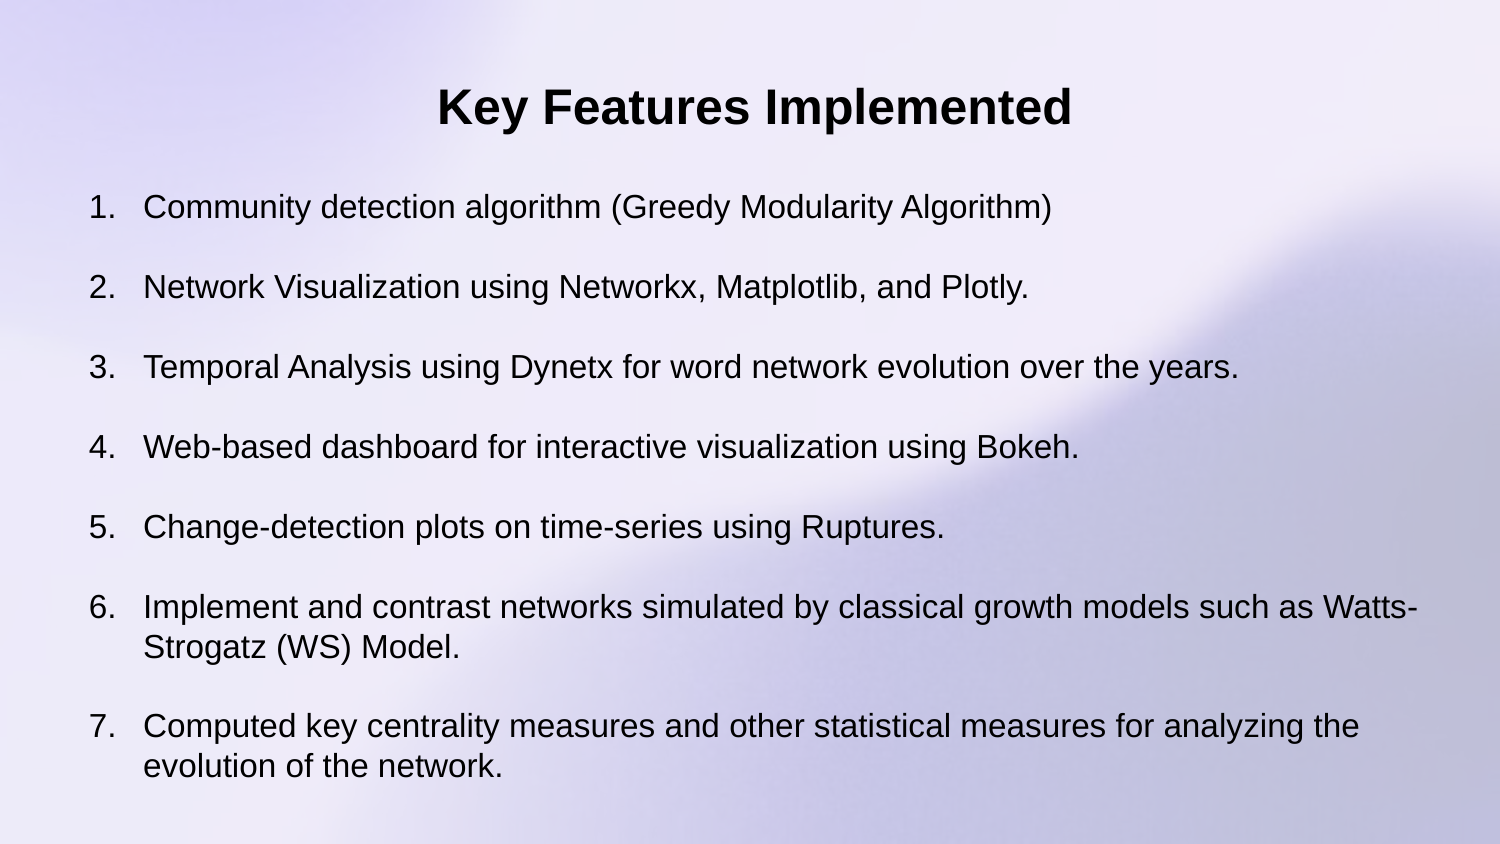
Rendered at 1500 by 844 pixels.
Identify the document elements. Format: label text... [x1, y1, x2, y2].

text_box [0, 0, 1500, 844]
subtitle Community detection algorithm (Greedy Modularity Algorithm) Network Visualization using Networkx, Matplotlib, and Plotly. Temporal Analysis using Dynetx for word network evolution over the years. Web-based dashboard for interactive visualization using Bokeh. Change-detection plots on time-series using Ruptures. Implement and contrast networks simulated by classical growth models such as Watts-Strogatz (WS) Model. Computed key centrality measures and other statistical measures for analyzing the evolution of the network. [68, 146, 1432, 785]
text_box Key Features Implemented [30, 57, 1443, 146]
